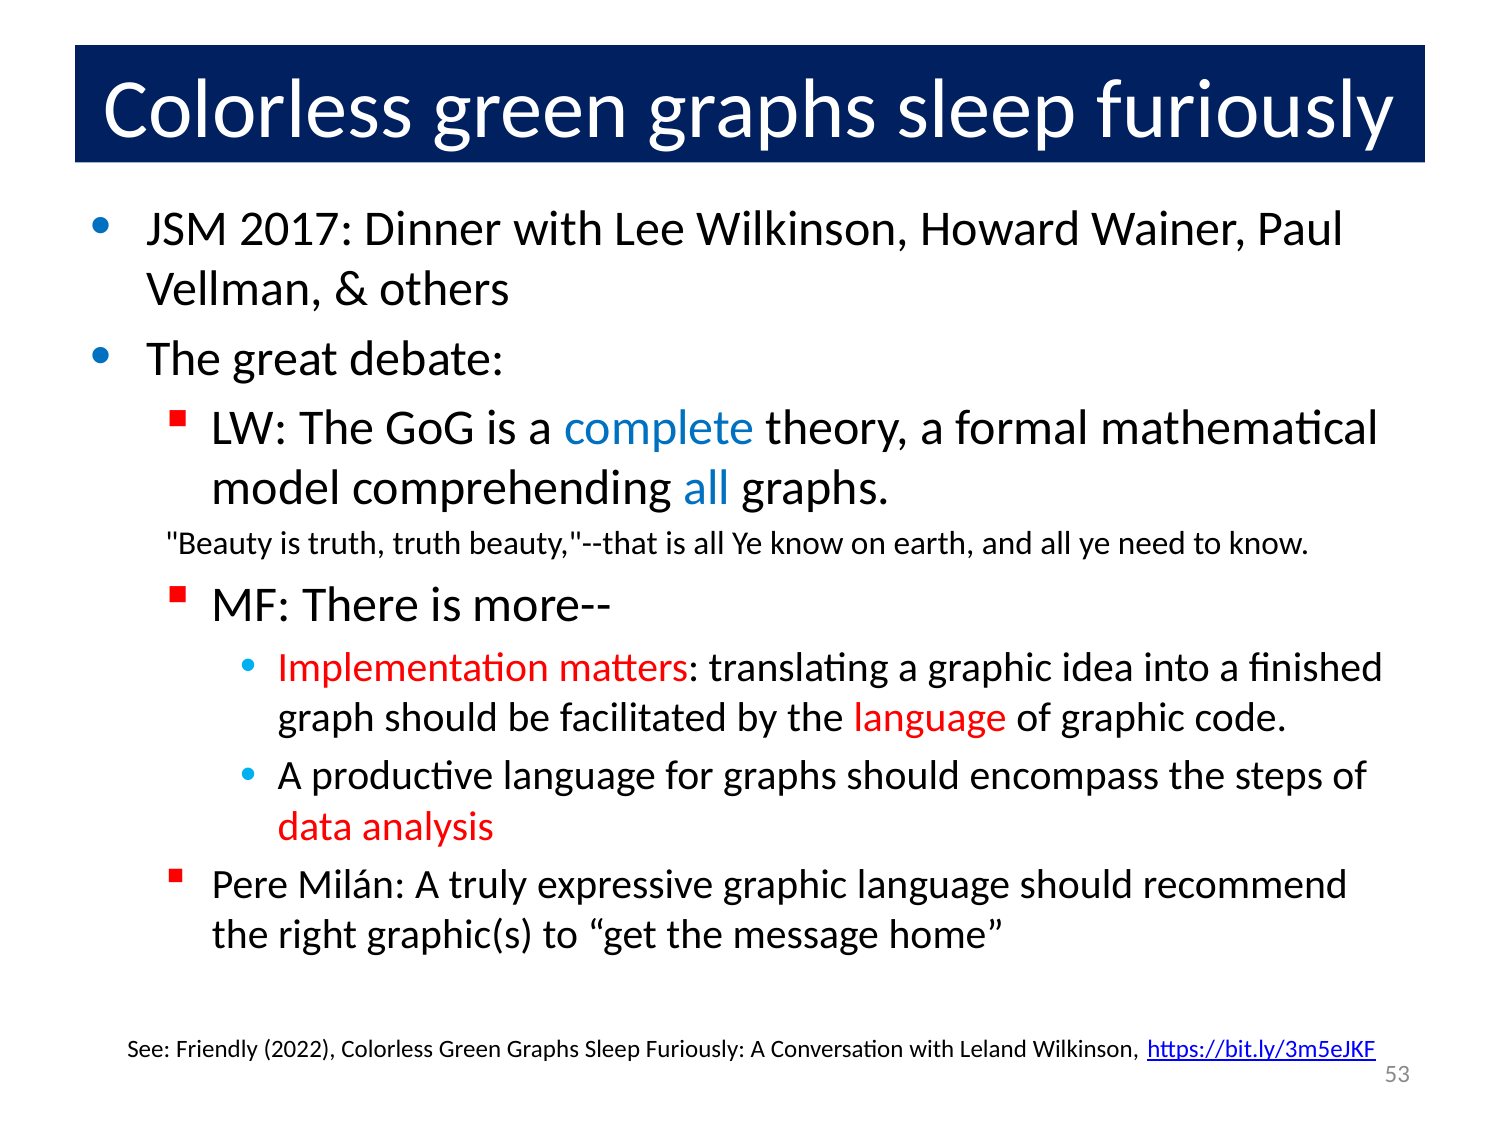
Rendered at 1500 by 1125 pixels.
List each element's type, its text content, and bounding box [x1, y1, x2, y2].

title Colorless green graphs sleep furiously [75, 45, 1425, 163]
text_box See: Friendly (2022), Colorless Green Graphs Sleep Furiously: A Conversation with Leland Wilkinson, https://bit.ly/3m5eJKF [112, 1025, 1413, 1070]
slide_number 53 [1074, 1042, 1425, 1103]
list JSM 2017: Dinner with Lee Wilkinson, Howard Wainer, Paul Vellman, & others The great debate: LW: The GoG is a complete theory, a formal mathematical model comprehending all graphs. "Beauty is truth, truth beauty,"--that is all Ye know on earth, and all ye need to know. MF: There is more-- Implementation matters: translating a graphic idea into a finished graph should be facilitated by the language of graphic code. A productive language for graphs should encompass the steps of data analysis Pere Milán: A truly expressive graphic language should recommend the right graphic(s) to “get the message home” [75, 187, 1425, 1025]
